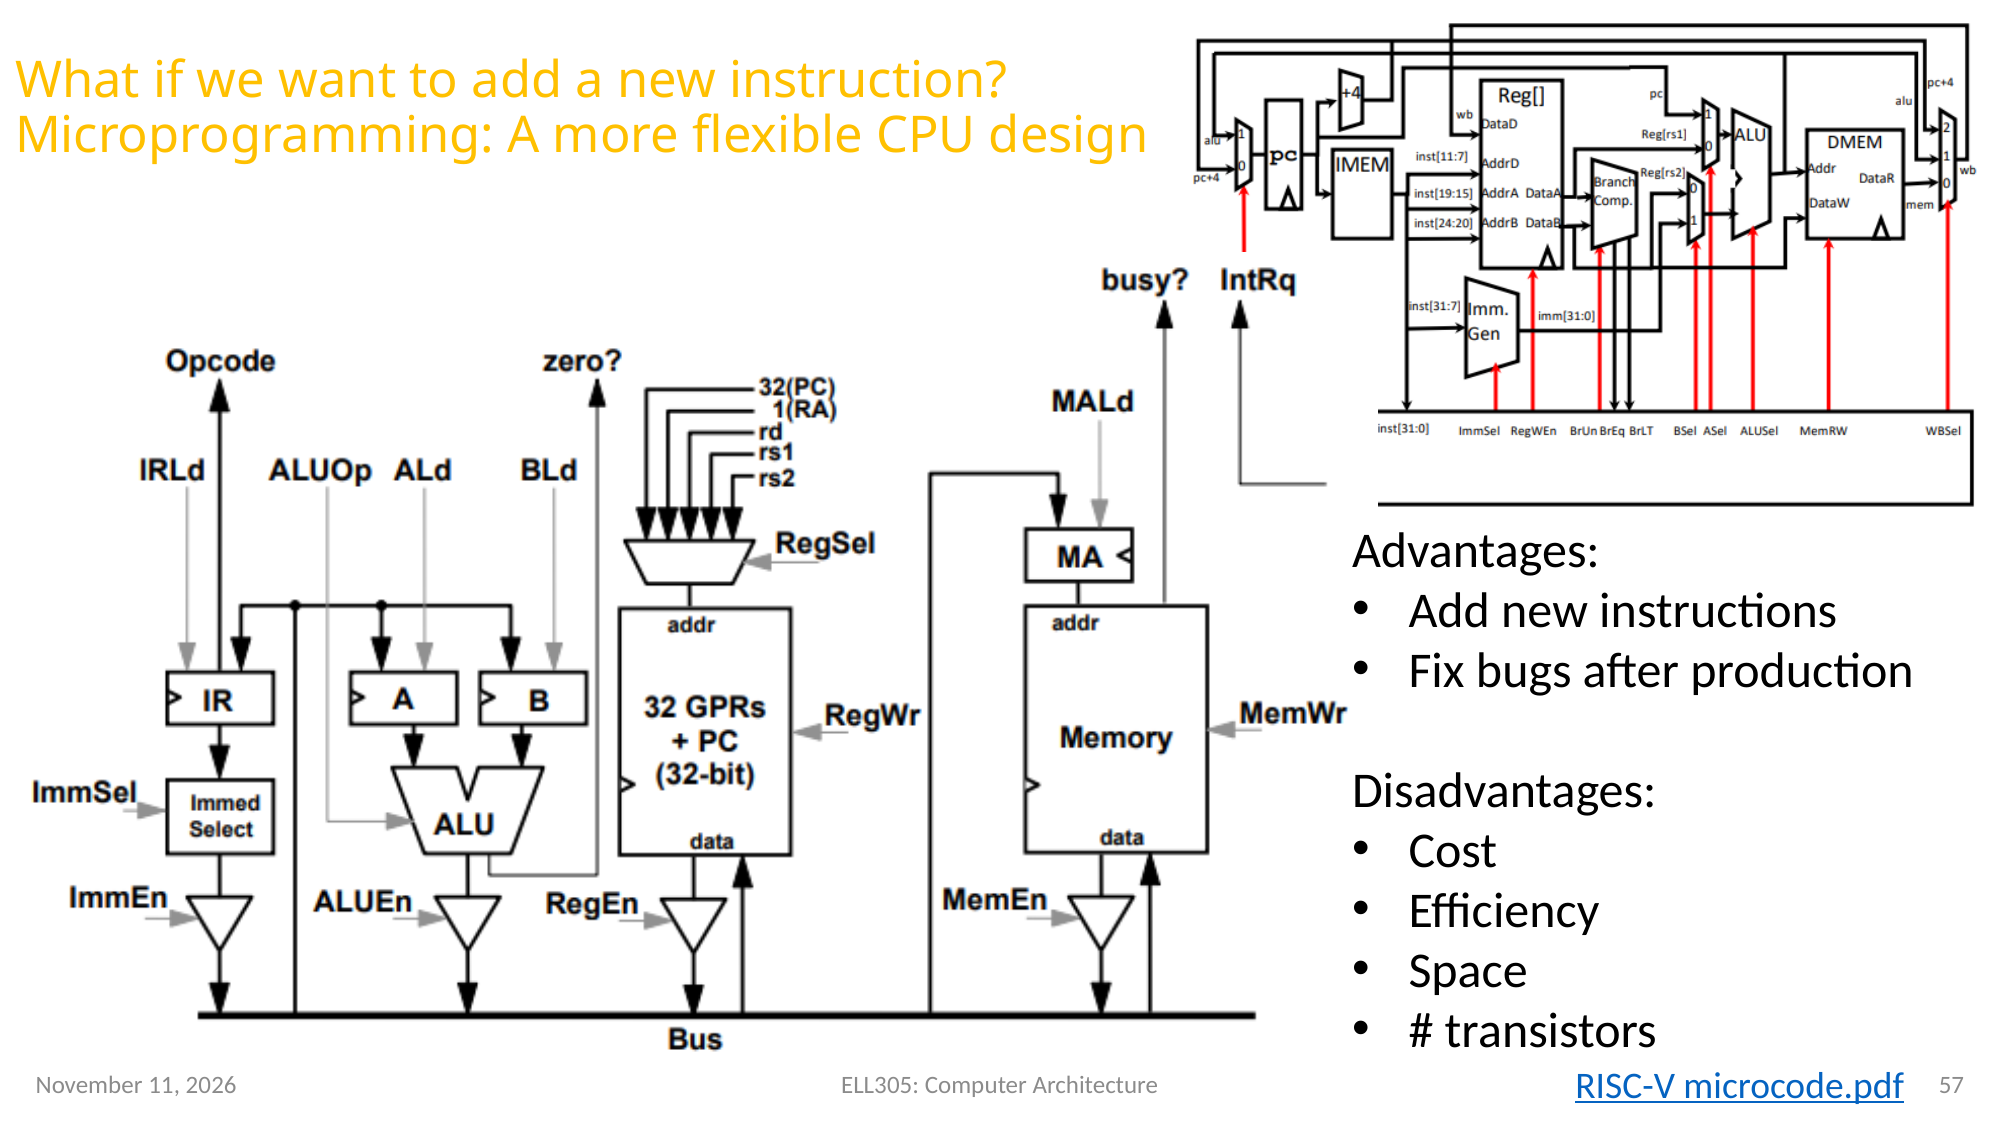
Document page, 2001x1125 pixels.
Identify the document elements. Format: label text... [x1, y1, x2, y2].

text_box Advantages: Add new instructions Fix bugs after production Disadvantages: Cost Efficiency Space # transistors [1337, 513, 1980, 1065]
picture [20, 16, 1980, 1057]
title What if we want to add a new instruction? Microprogramming: A more flexible CPU design [0, 22, 1192, 196]
text_box RISC-V microcode.pdf [1560, 1053, 1948, 1113]
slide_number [20, 1057, 471, 1114]
footer ELL305: Computer Architecture [662, 1057, 1338, 1114]
slide_number 57 [1529, 1065, 1980, 1114]
